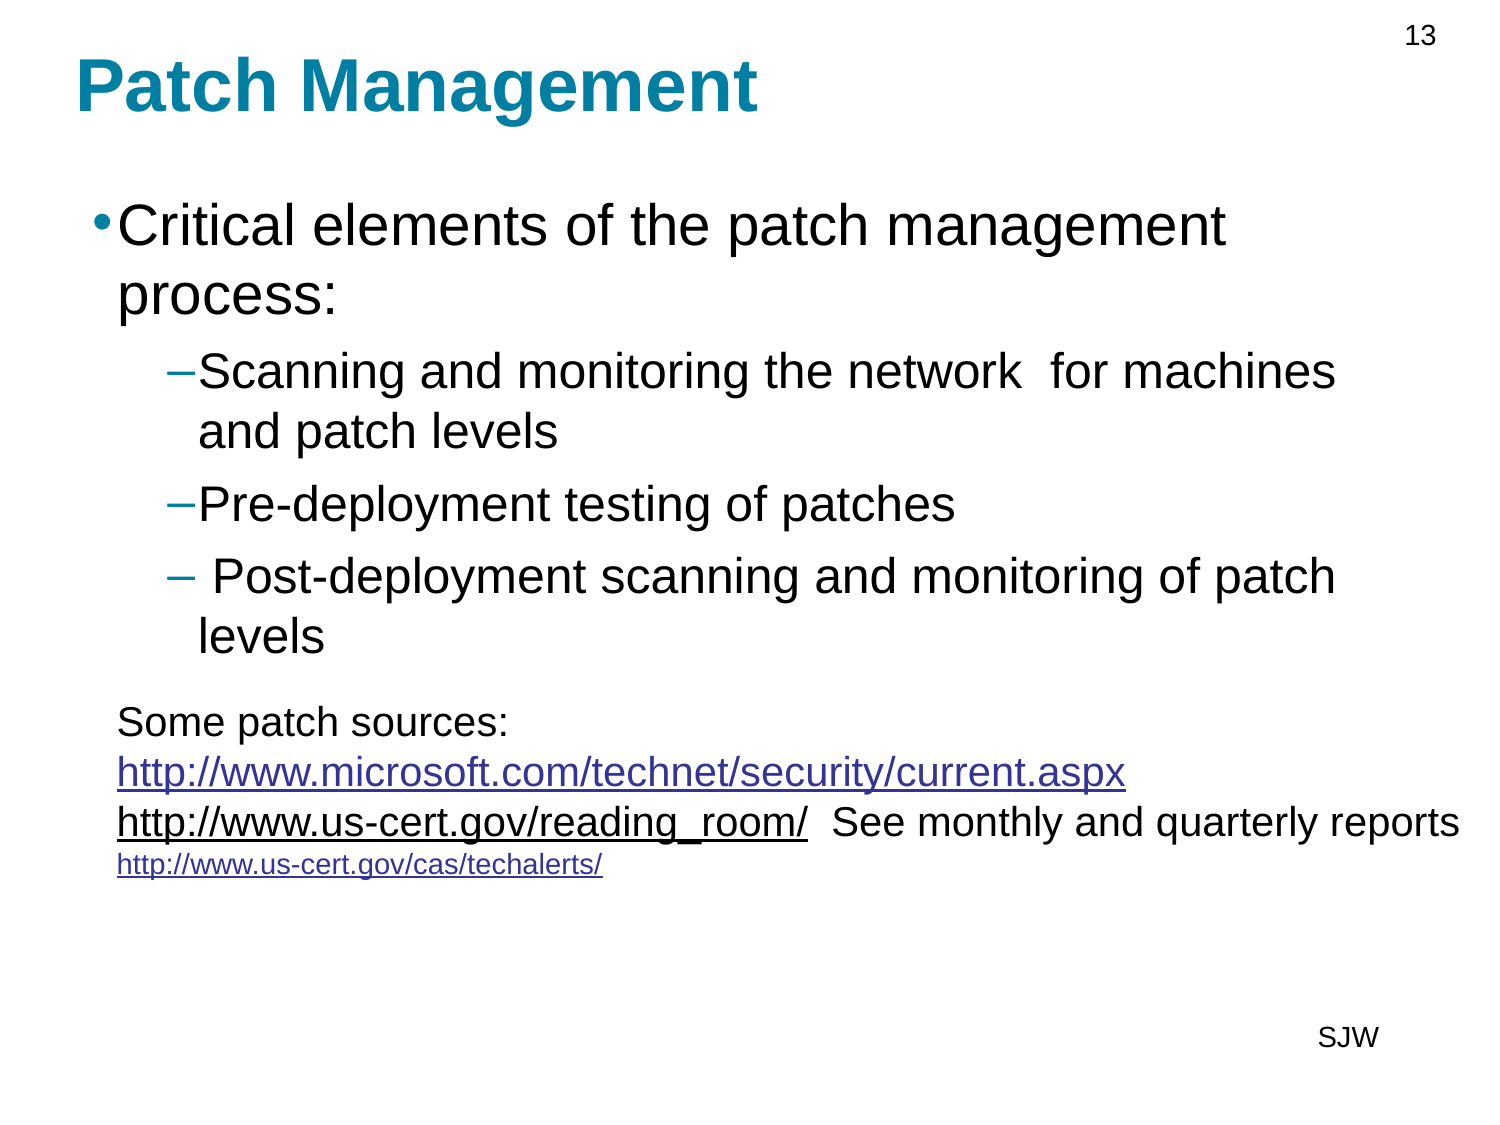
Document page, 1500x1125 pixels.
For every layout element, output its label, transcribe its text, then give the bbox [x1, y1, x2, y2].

text_box SJW [1302, 1010, 1395, 1061]
title Patch Management [75, 0, 1425, 178]
slide_number 13 [1425, 18, 1480, 49]
list Critical elements of the patch management process: Scanning and monitoring the network for machines and patch levels Pre-deployment testing of patches Post-deployment scanning and monitoring of patch levels [60, 171, 1411, 899]
text_box Some patch sources: http://www.microsoft.com/technet/security/current.aspx http://www.us-cert.gov/reading_room/ See monthly and quarterly reports http://www.us-cert.gov/cas/techalerts/ [101, 687, 1476, 888]
